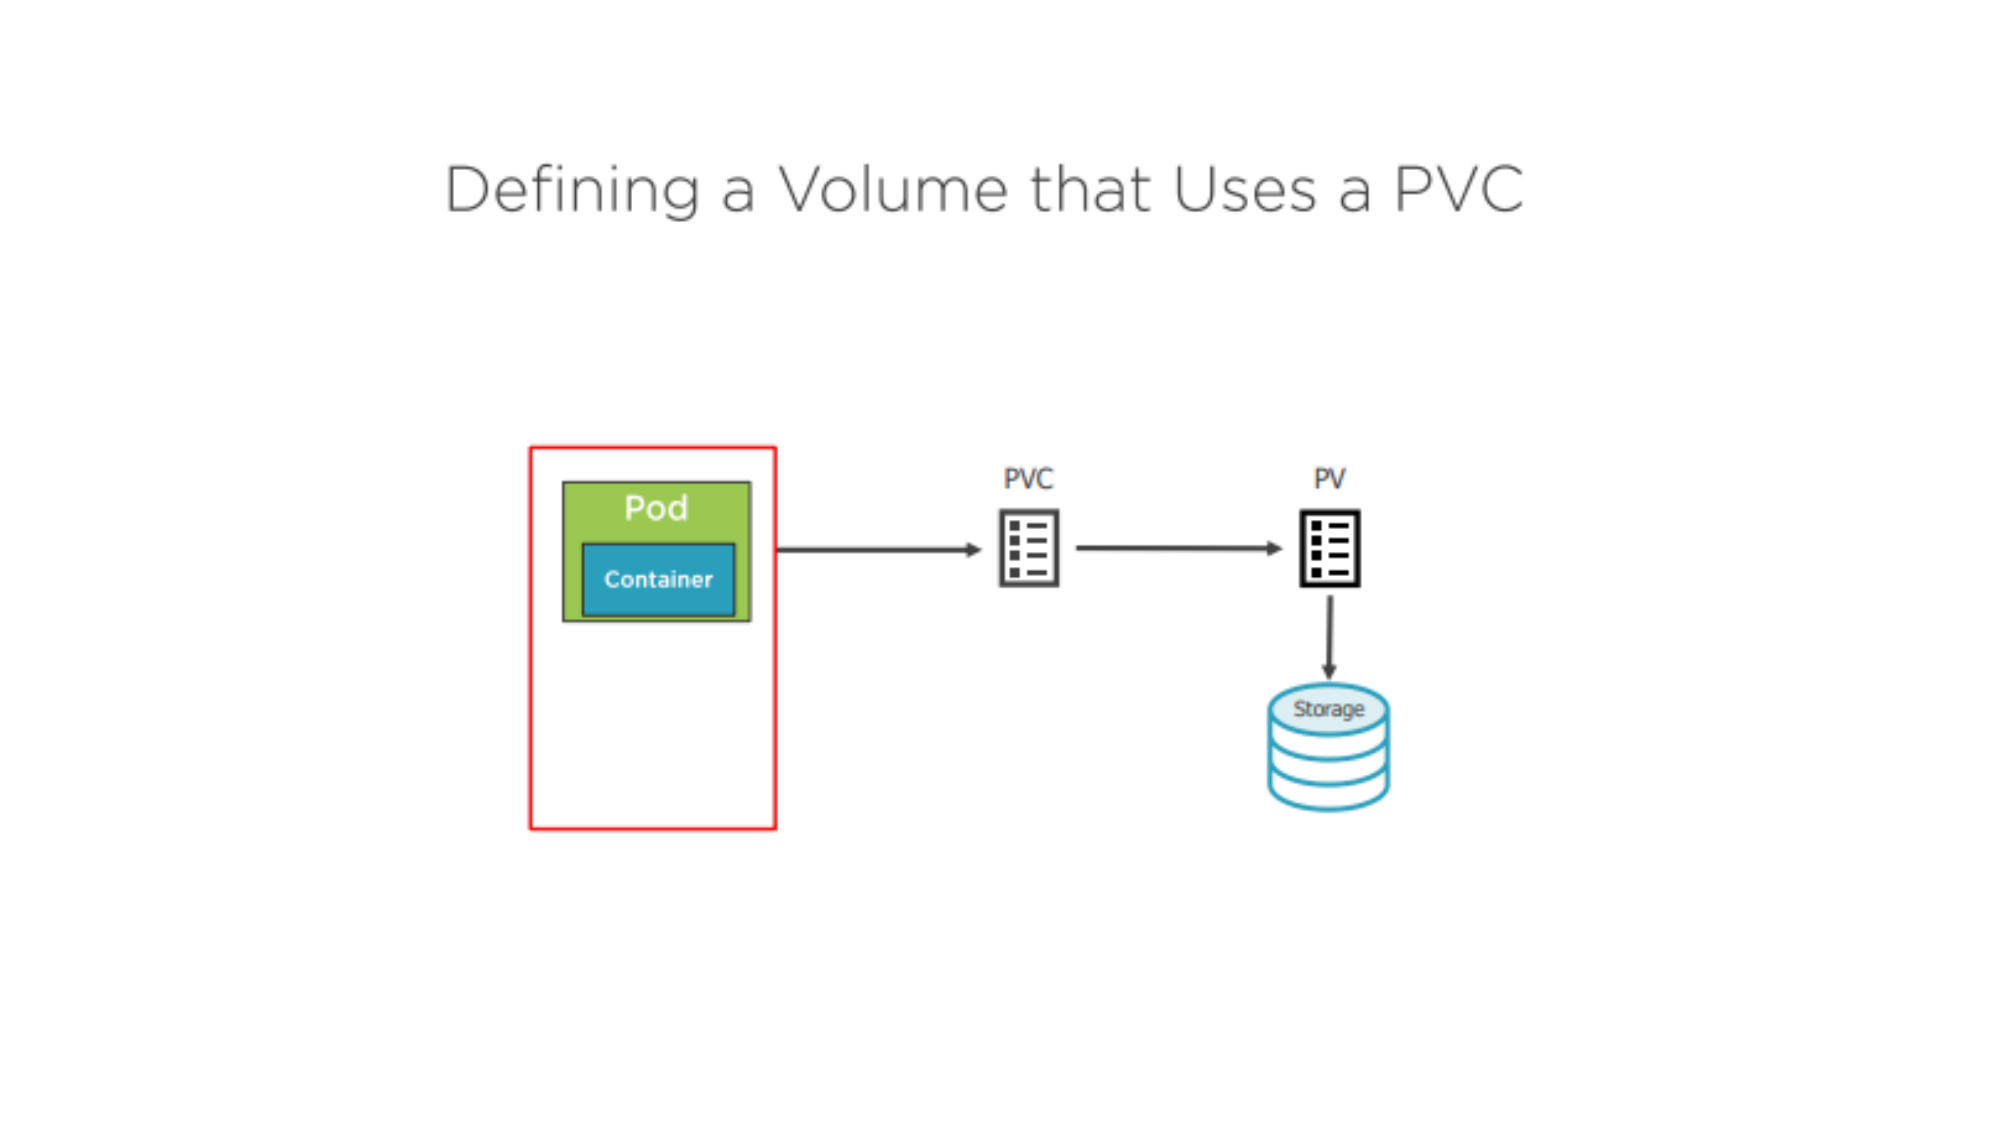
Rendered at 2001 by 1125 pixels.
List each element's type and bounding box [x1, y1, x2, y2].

picture [303, 113, 1671, 925]
